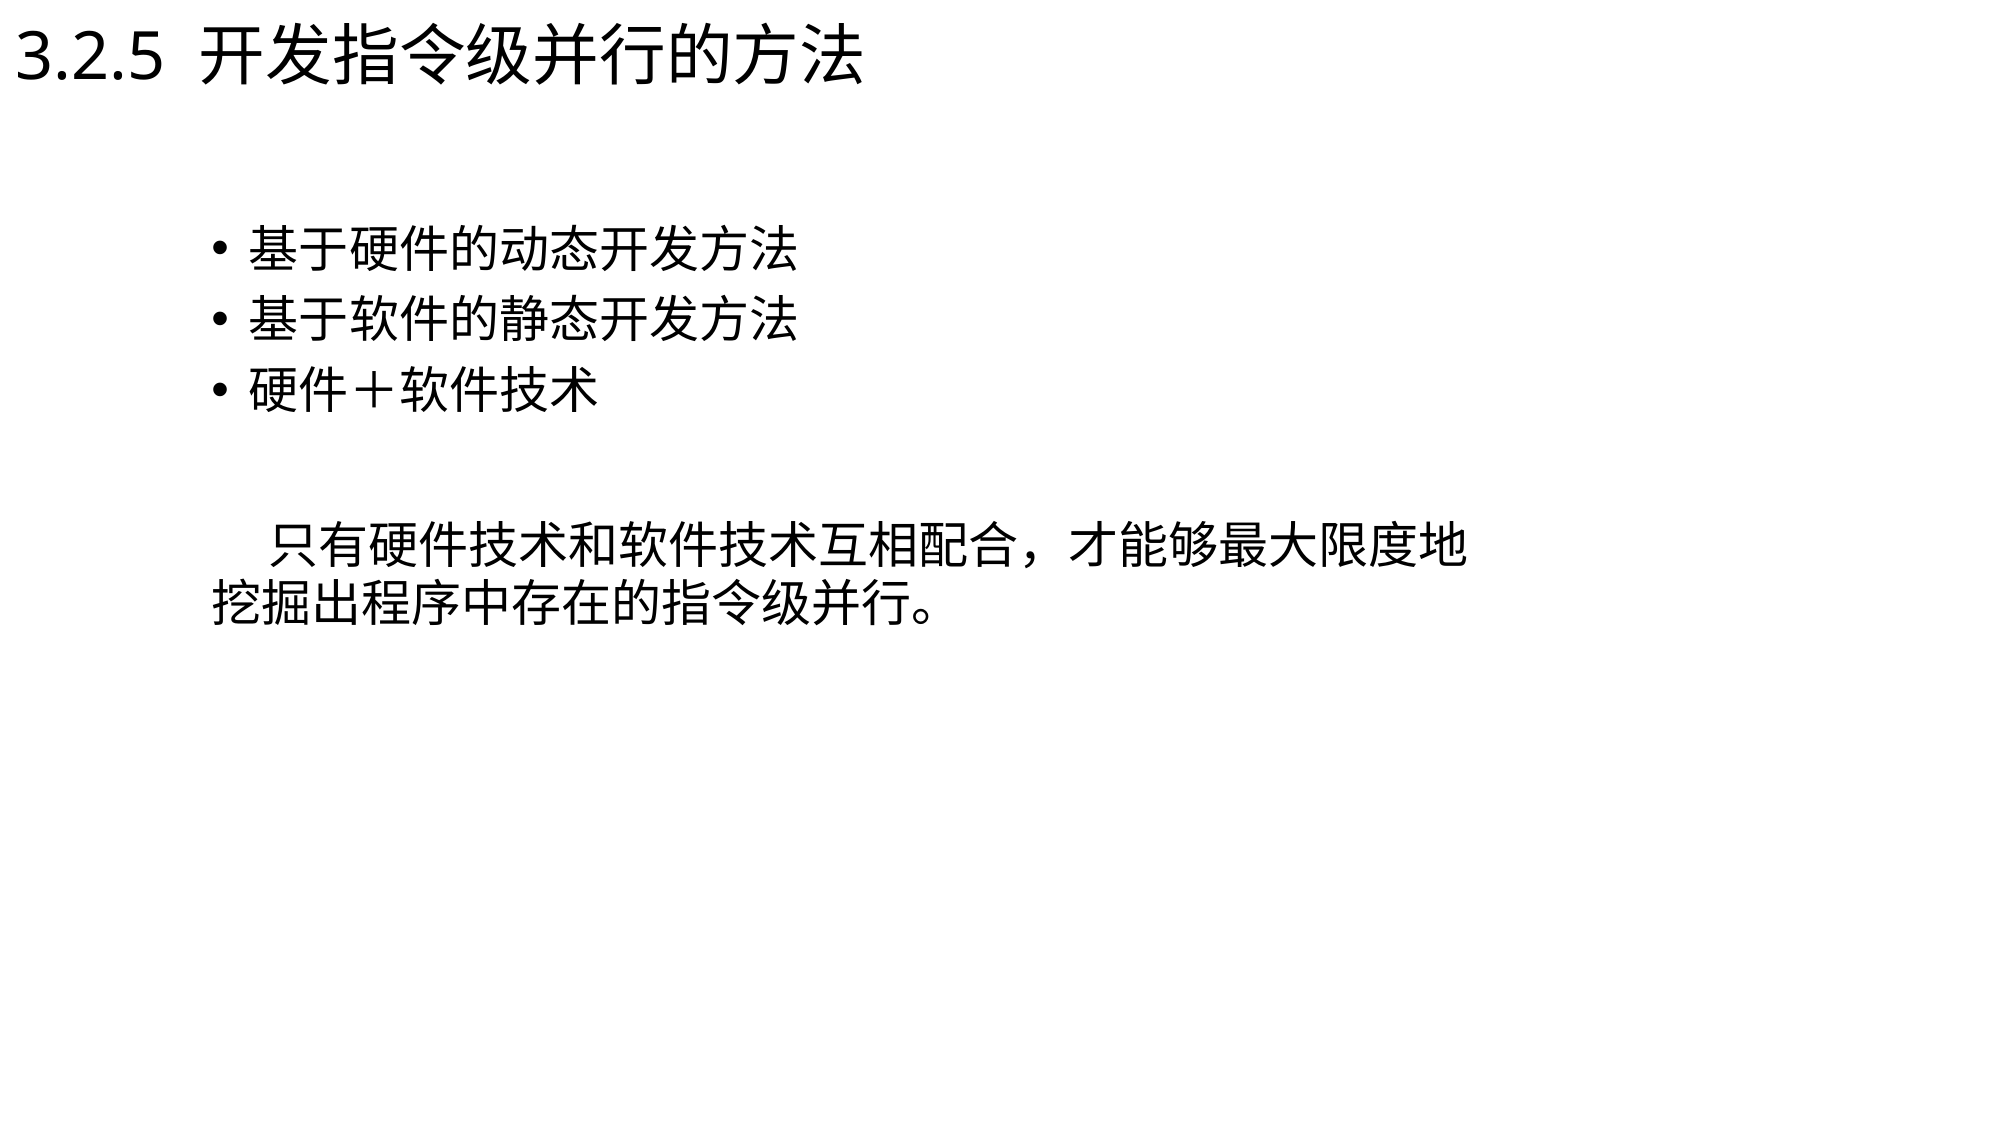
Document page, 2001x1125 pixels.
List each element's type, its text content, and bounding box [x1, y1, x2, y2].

list 基于硬件的动态开发方法 基于软件的静态开发方法 硬件＋软件技术 只有硬件技术和软件技术互相配合，才能够最大限度地挖掘出程序中存在的指令级并行。 [196, 211, 1495, 778]
text_box 3.2.5 开发指令级并行的方法 [0, 0, 1383, 115]
